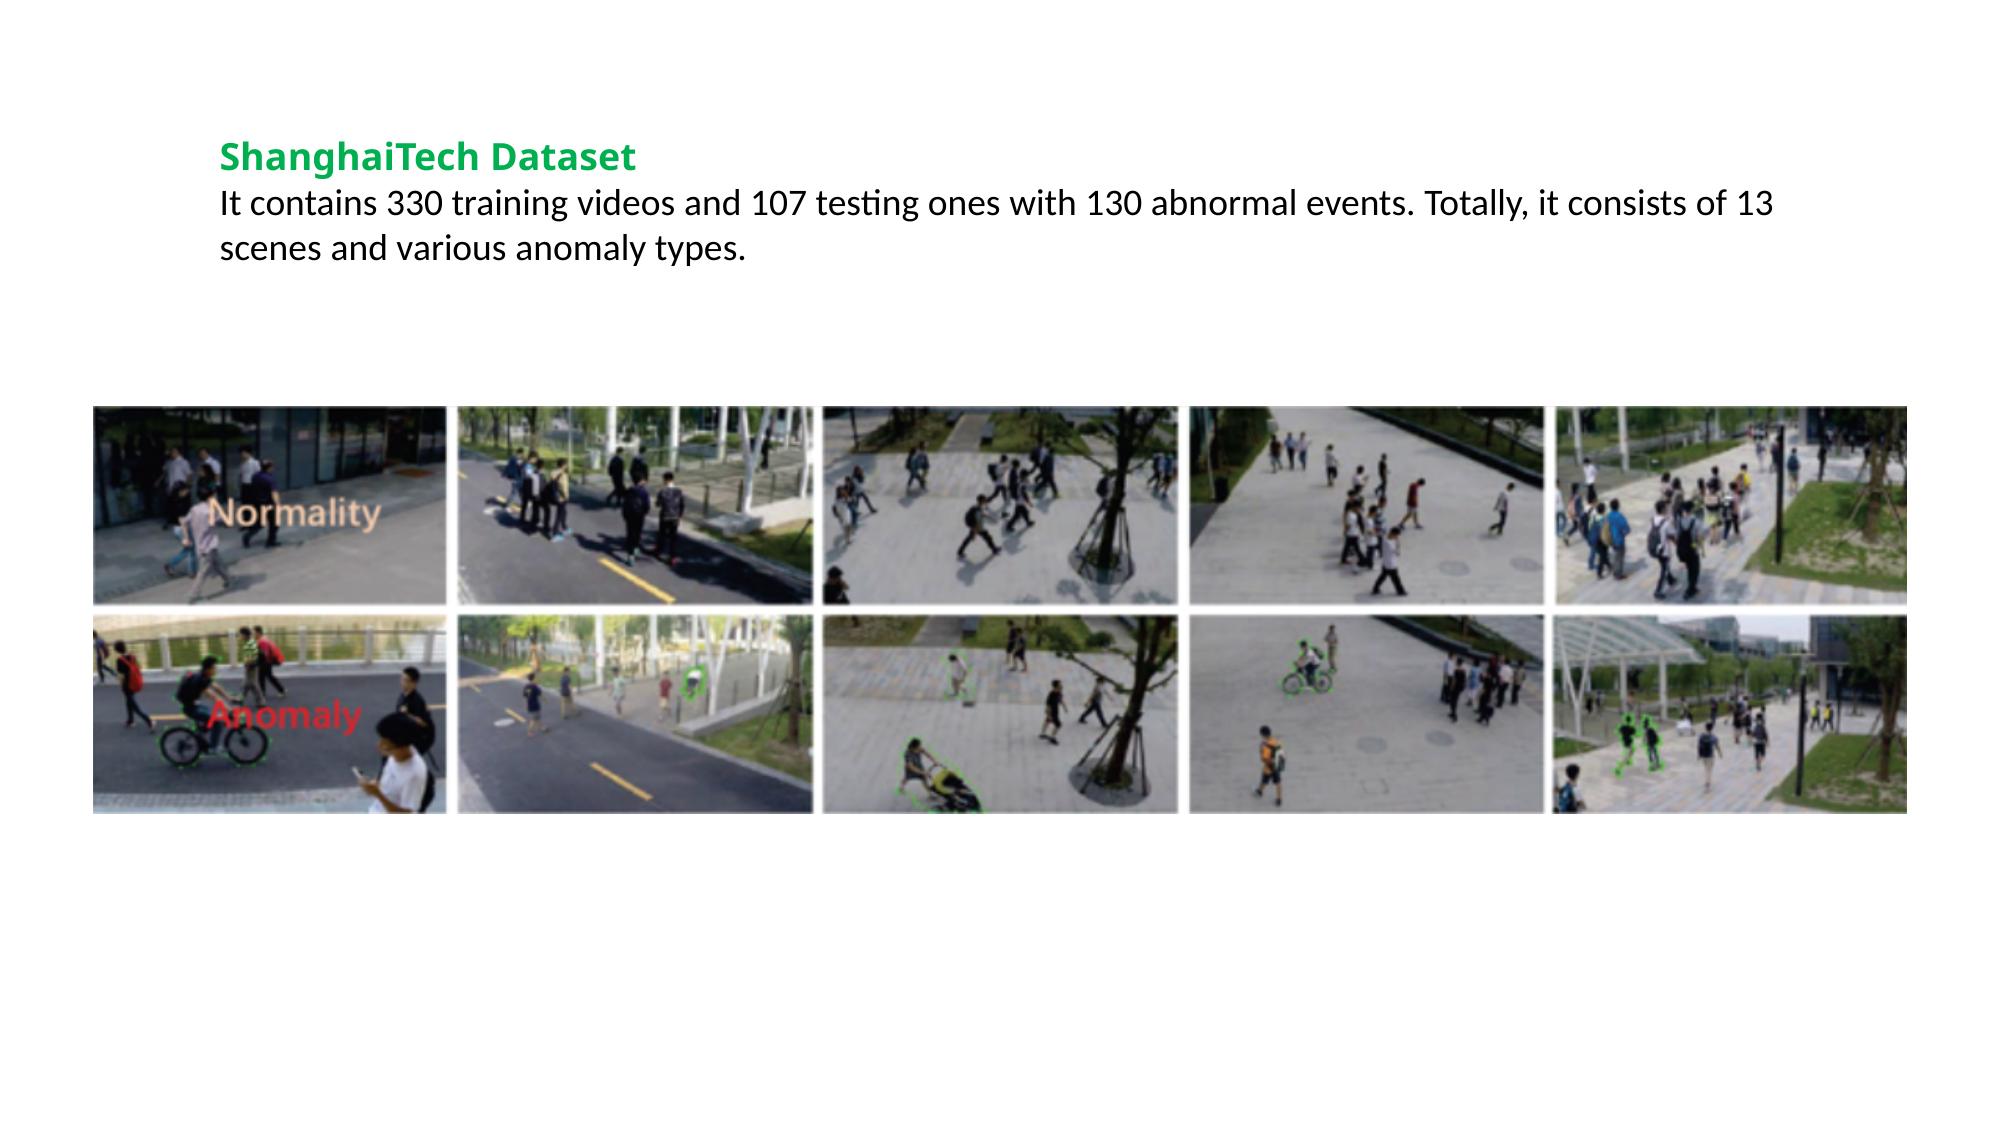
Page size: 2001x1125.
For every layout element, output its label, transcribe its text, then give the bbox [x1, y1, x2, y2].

picture [93, 406, 1907, 814]
text_box ShanghaiTech Dataset It contains 330 training videos and 107 testing ones with 130 abnormal events. Totally, it consists of 13 scenes and various anomaly types. [204, 125, 1796, 276]
